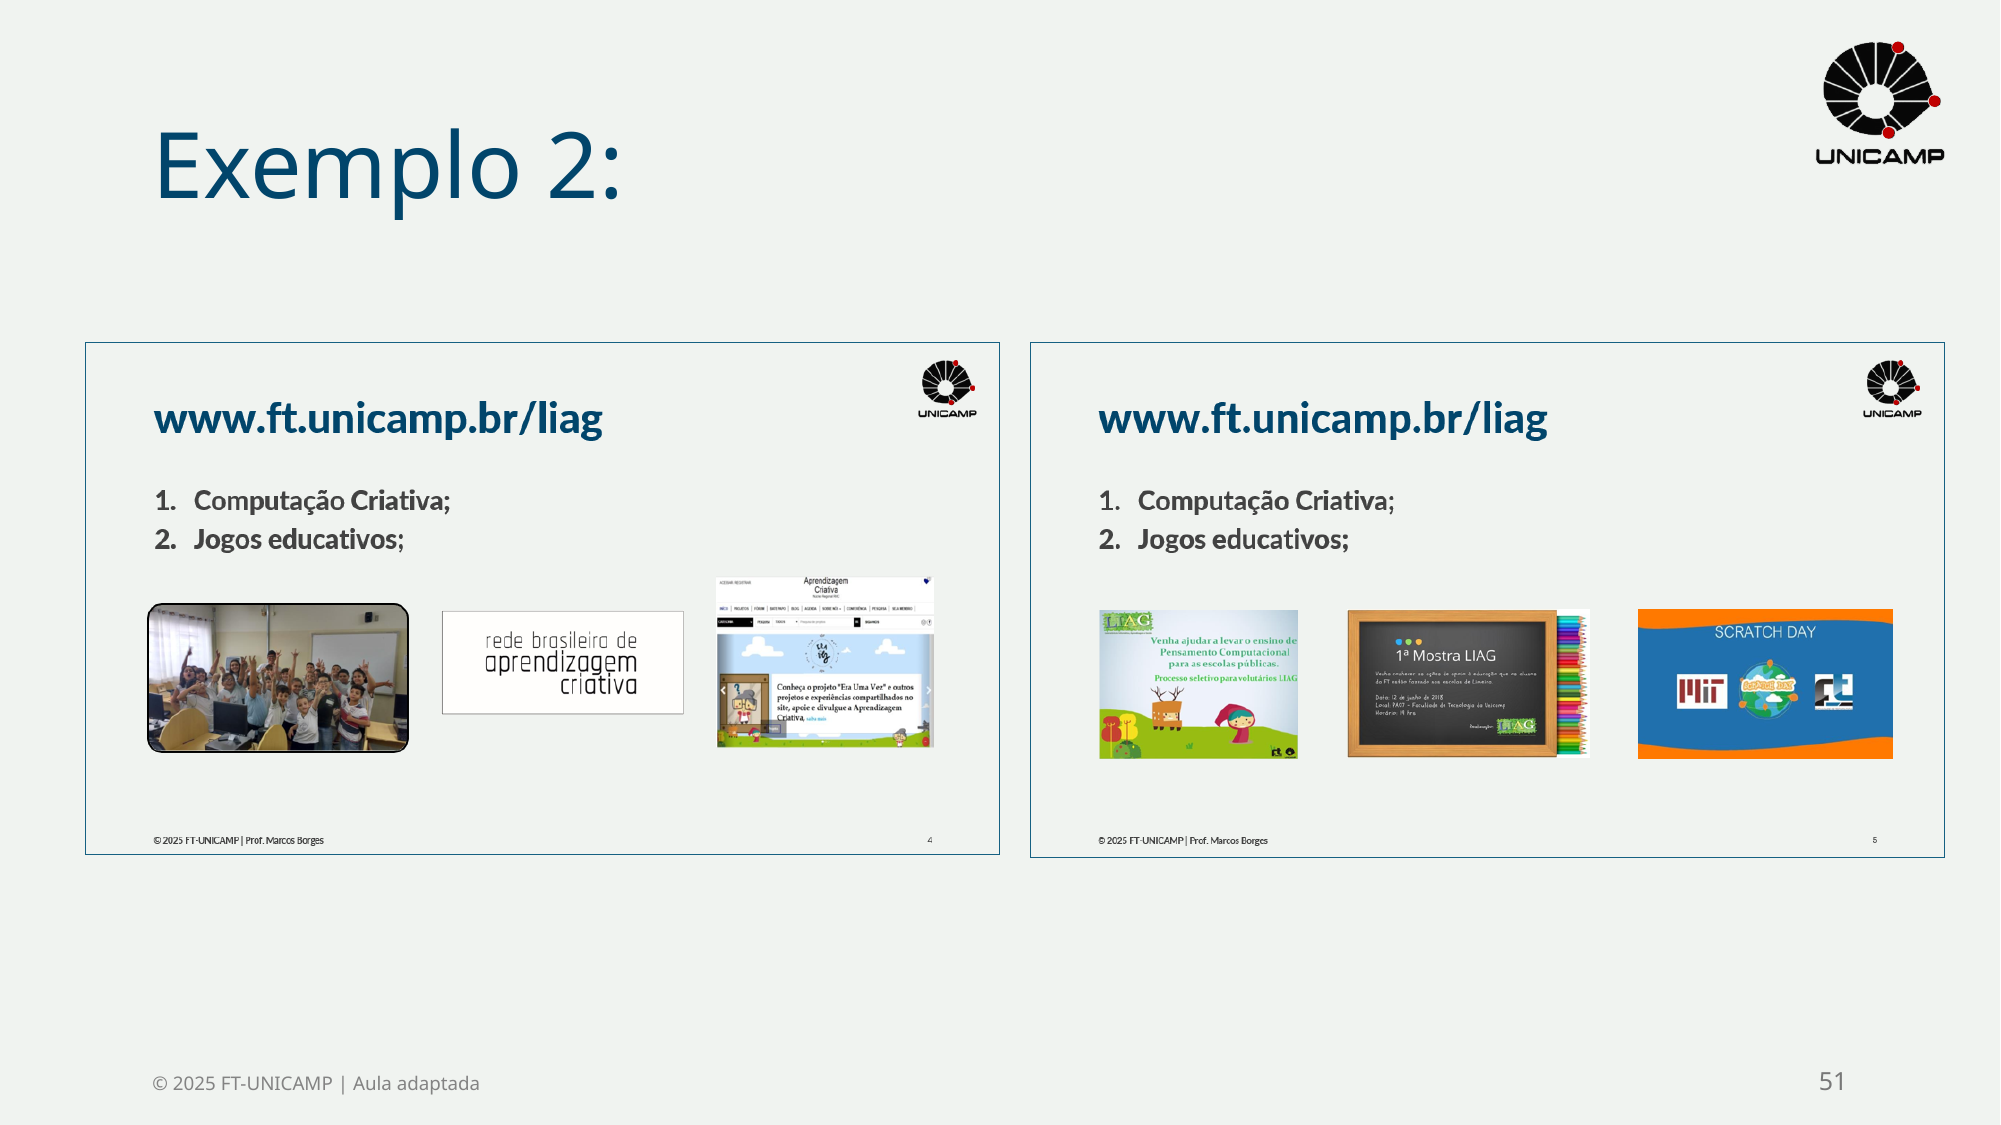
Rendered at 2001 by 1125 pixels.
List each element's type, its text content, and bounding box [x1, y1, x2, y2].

picture [1813, 35, 1947, 169]
picture [1030, 342, 1945, 859]
picture [84, 342, 1001, 856]
slide_number 51 [1475, 1063, 1863, 1103]
slide_number © 2025 FT-UNICAMP | Aula adaptada [137, 1058, 588, 1108]
title Exemplo 2: [137, 59, 1766, 278]
